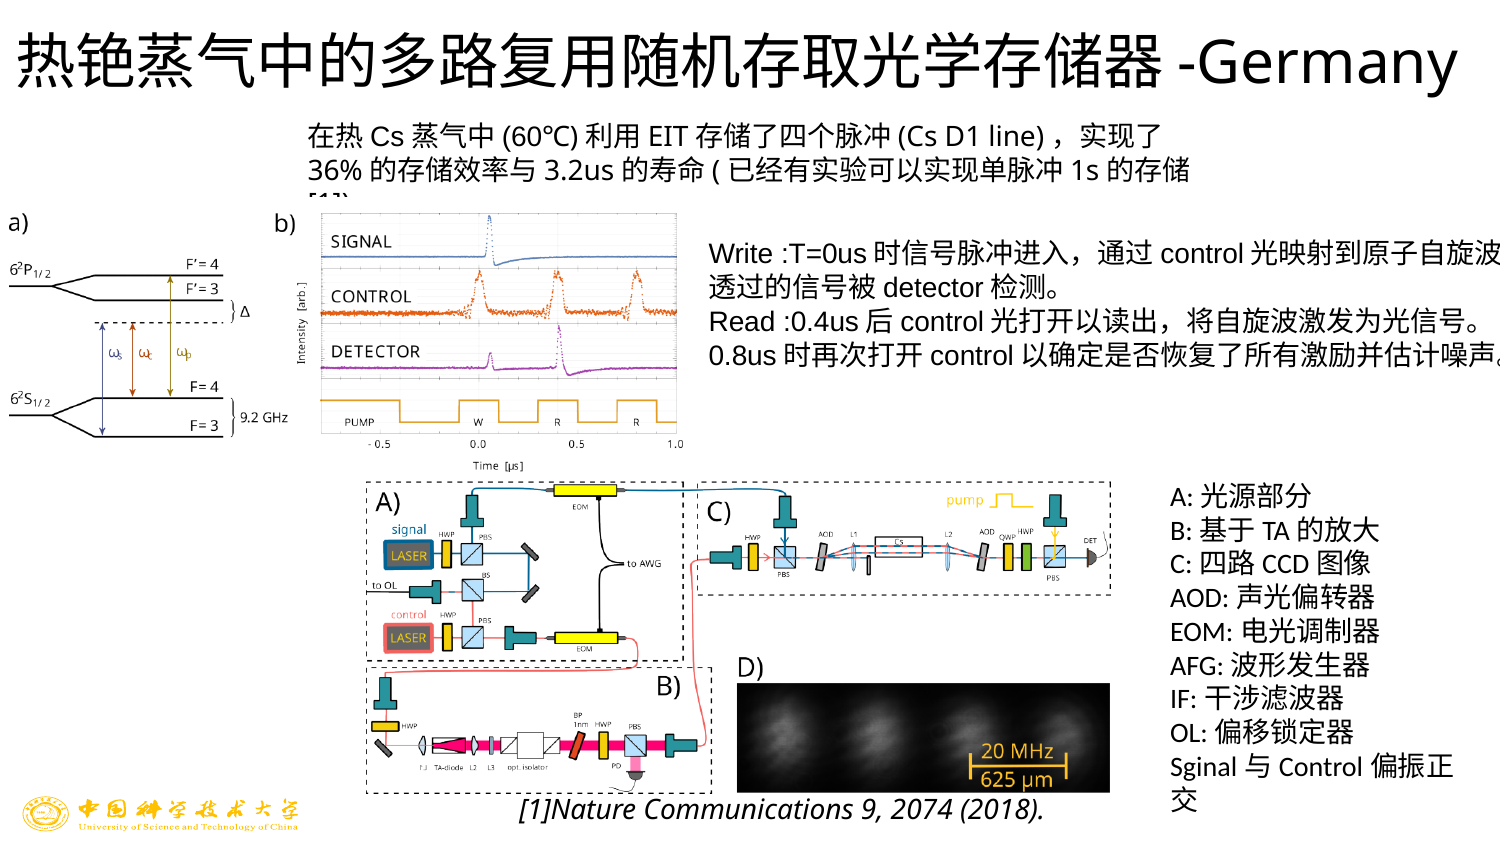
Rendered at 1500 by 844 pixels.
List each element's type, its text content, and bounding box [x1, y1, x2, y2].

text_box Write :T=0us时信号脉冲进入，通过control光映射到原子自旋波，透过的信号被detector检测。 Read :0.4us后control光打开以读出，将自旋波激发为光信号。 0.8us时再次打开control以确定是否恢复了所有激励并估计噪声。 [693, 228, 1500, 379]
text_box 在热Cs蒸气中(60℃)利用EIT存储了四个脉冲(Cs D1 line)，实现了36%的存储效率与3.2us的寿命(已经有实验可以实现单脉冲1s的存储[1]) [292, 110, 1229, 227]
text_box [1]Nature Communications 9, 2074 (2018). [504, 798, 1067, 833]
picture [0, 197, 1112, 798]
slide_number 34 [1067, 782, 1397, 827]
text_box A:光源部分 B:基于TA的放大 C:四路CCD图像 AOD:声光偏转器 EOM:电光调制器 AFG:波形发生器 IF:干涉滤波器 OL:偏移锁定器 Sginal与Control偏振正交 [1155, 470, 1485, 823]
title 热铯蒸气中的多路复用随机存取光学存储器-Germany [0, 23, 1485, 105]
